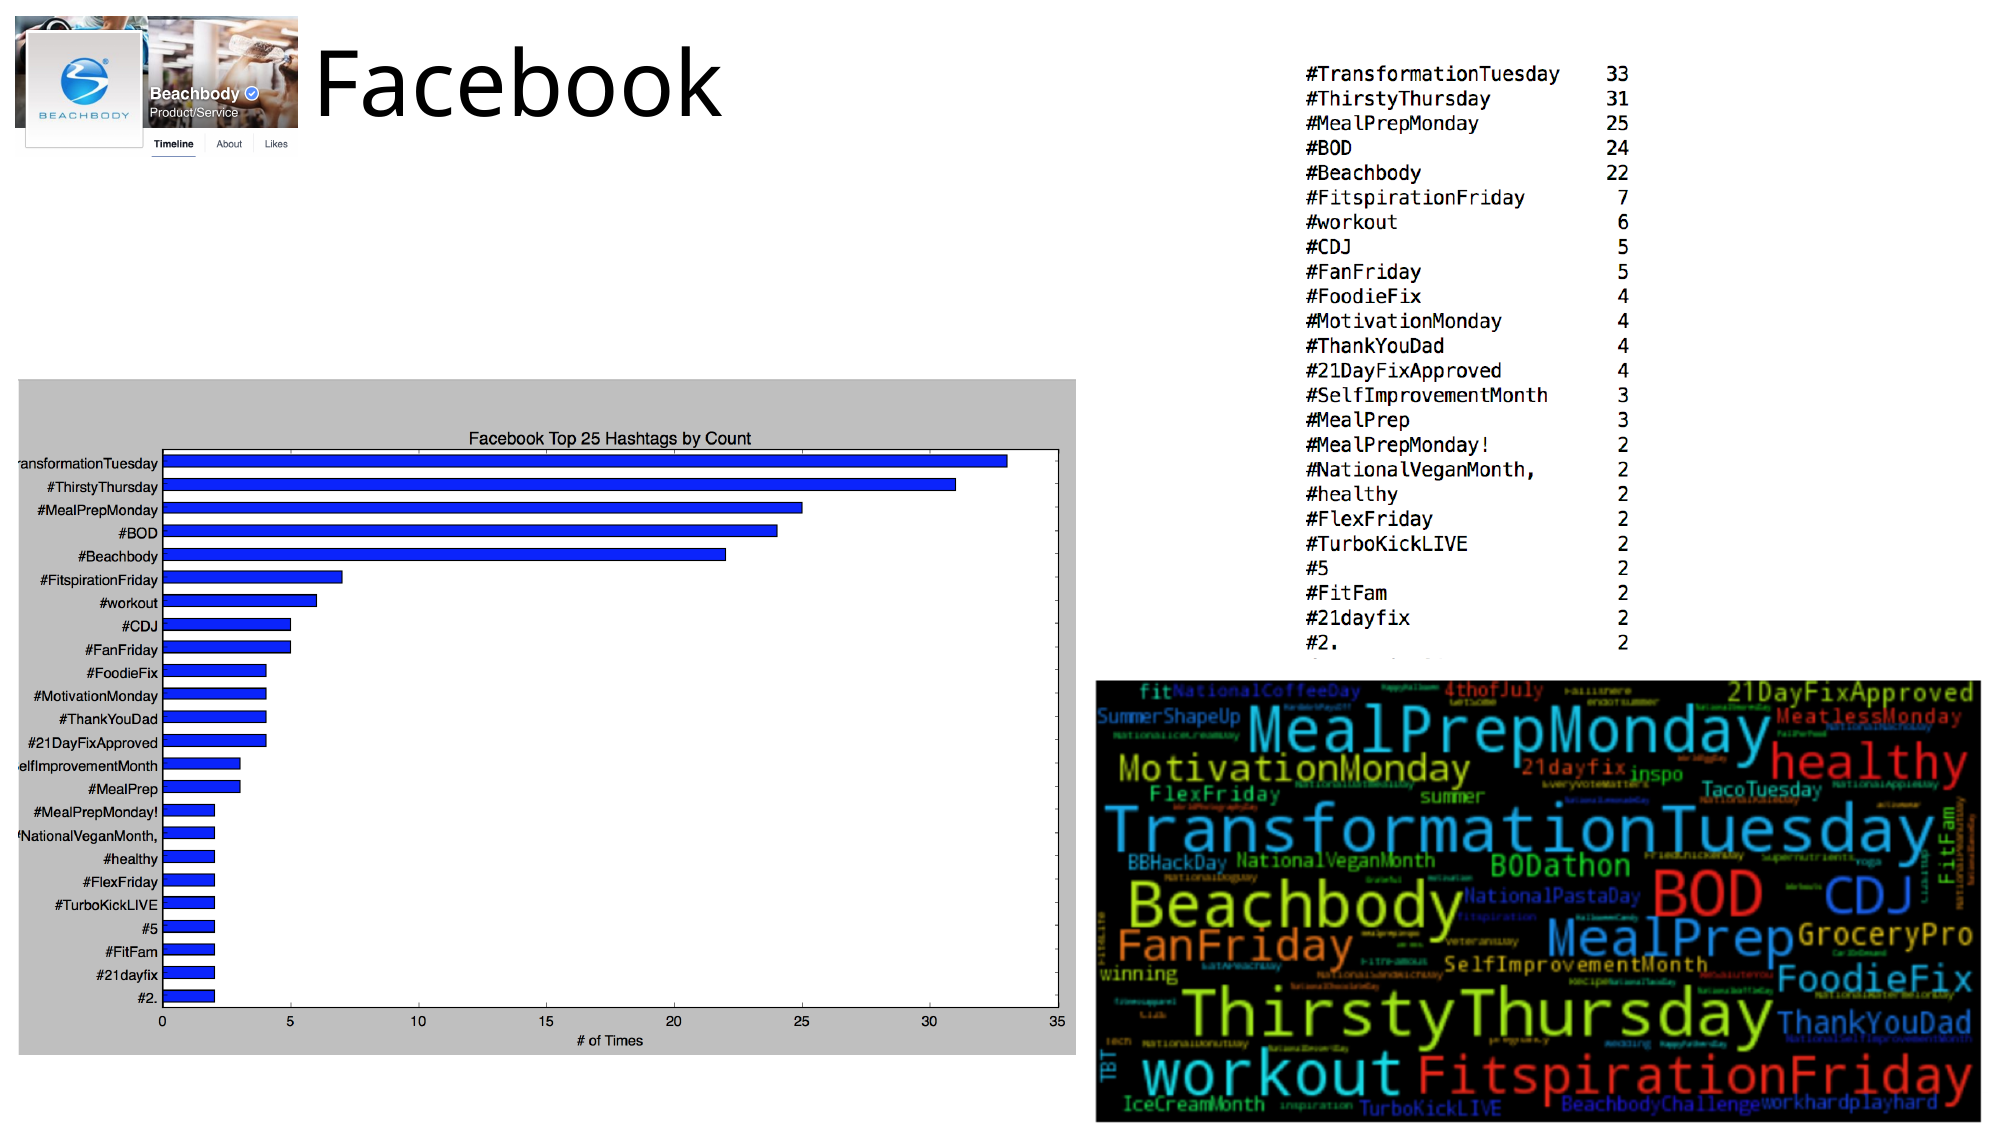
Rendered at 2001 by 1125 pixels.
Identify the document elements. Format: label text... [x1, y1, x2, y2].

title Facebook [298, 16, 1342, 157]
picture [1094, 677, 1988, 1125]
picture [15, 16, 298, 157]
picture [17, 379, 1076, 1055]
picture [1288, 59, 1650, 659]
